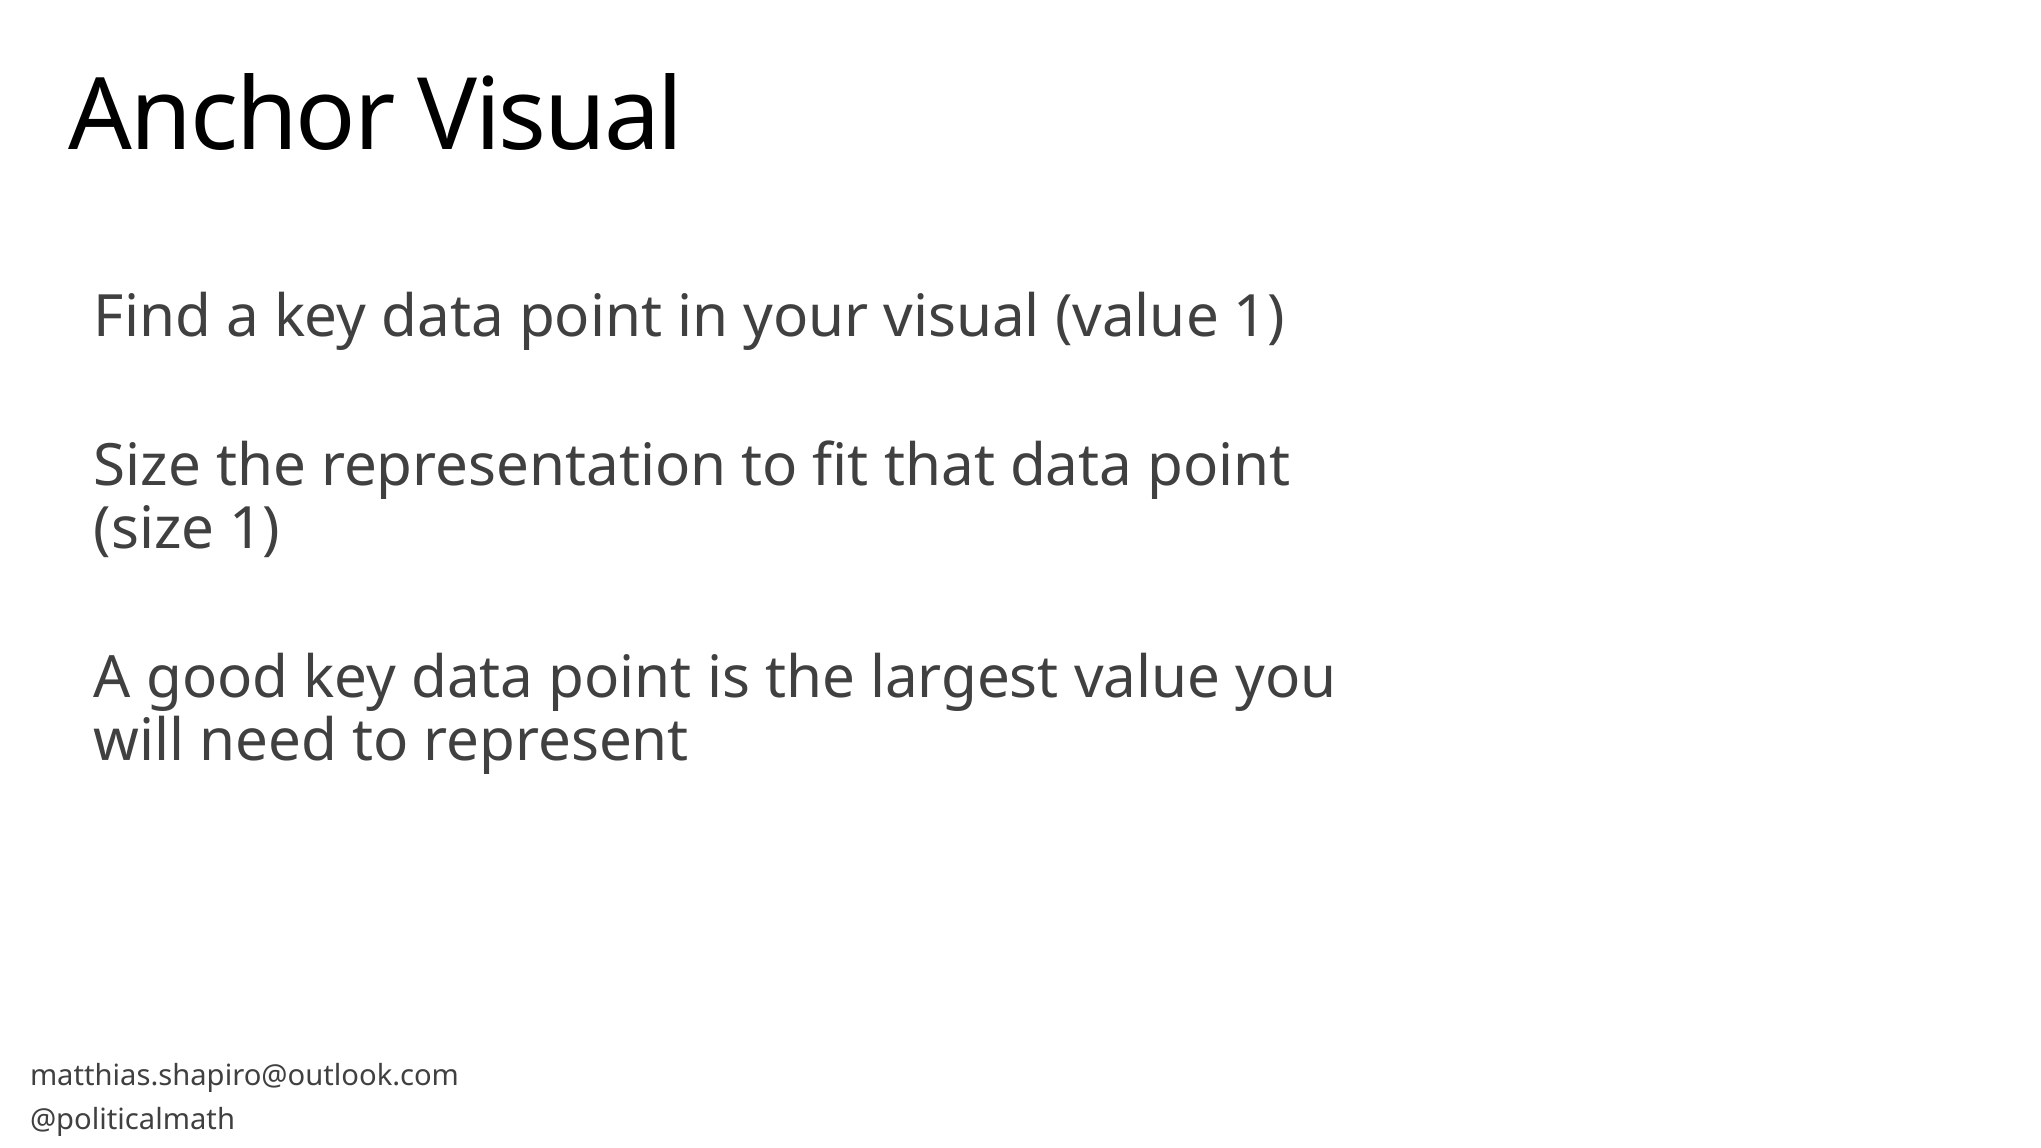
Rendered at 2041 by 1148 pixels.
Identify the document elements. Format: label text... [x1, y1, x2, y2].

list Find a key data point in your visual (value 1) Size the representation to fit that data point (size 1) A good key data point is the largest value you will need to represent [70, 199, 1370, 973]
title Anchor Visual [45, 48, 1996, 199]
